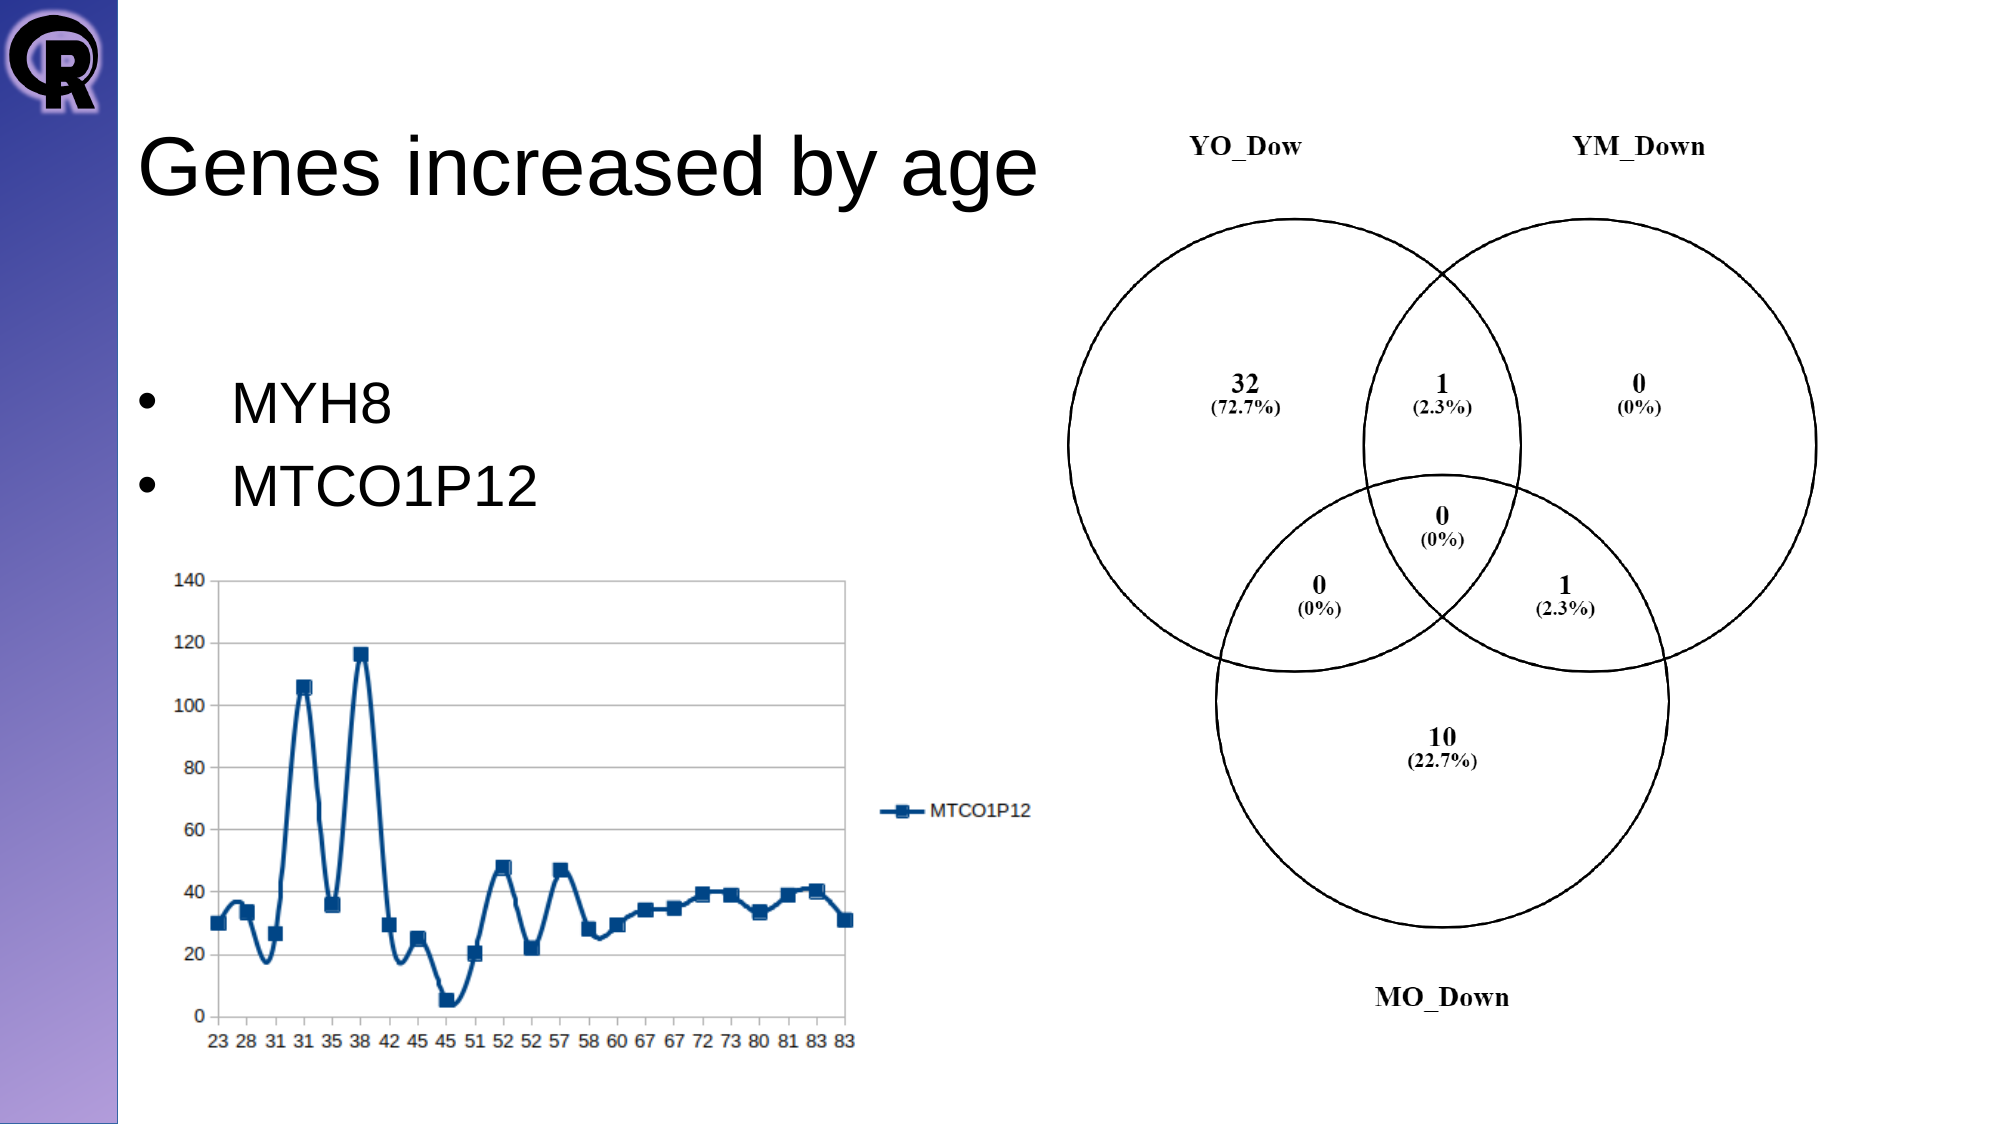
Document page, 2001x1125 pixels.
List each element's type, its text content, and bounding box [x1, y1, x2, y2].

list MYH8 MTCO1P12 [137, 372, 944, 530]
text_box [0, 0, 118, 1124]
picture [9, 0, 98, 122]
title Genes increased by age [137, 59, 1863, 278]
picture [156, 80, 1935, 1066]
